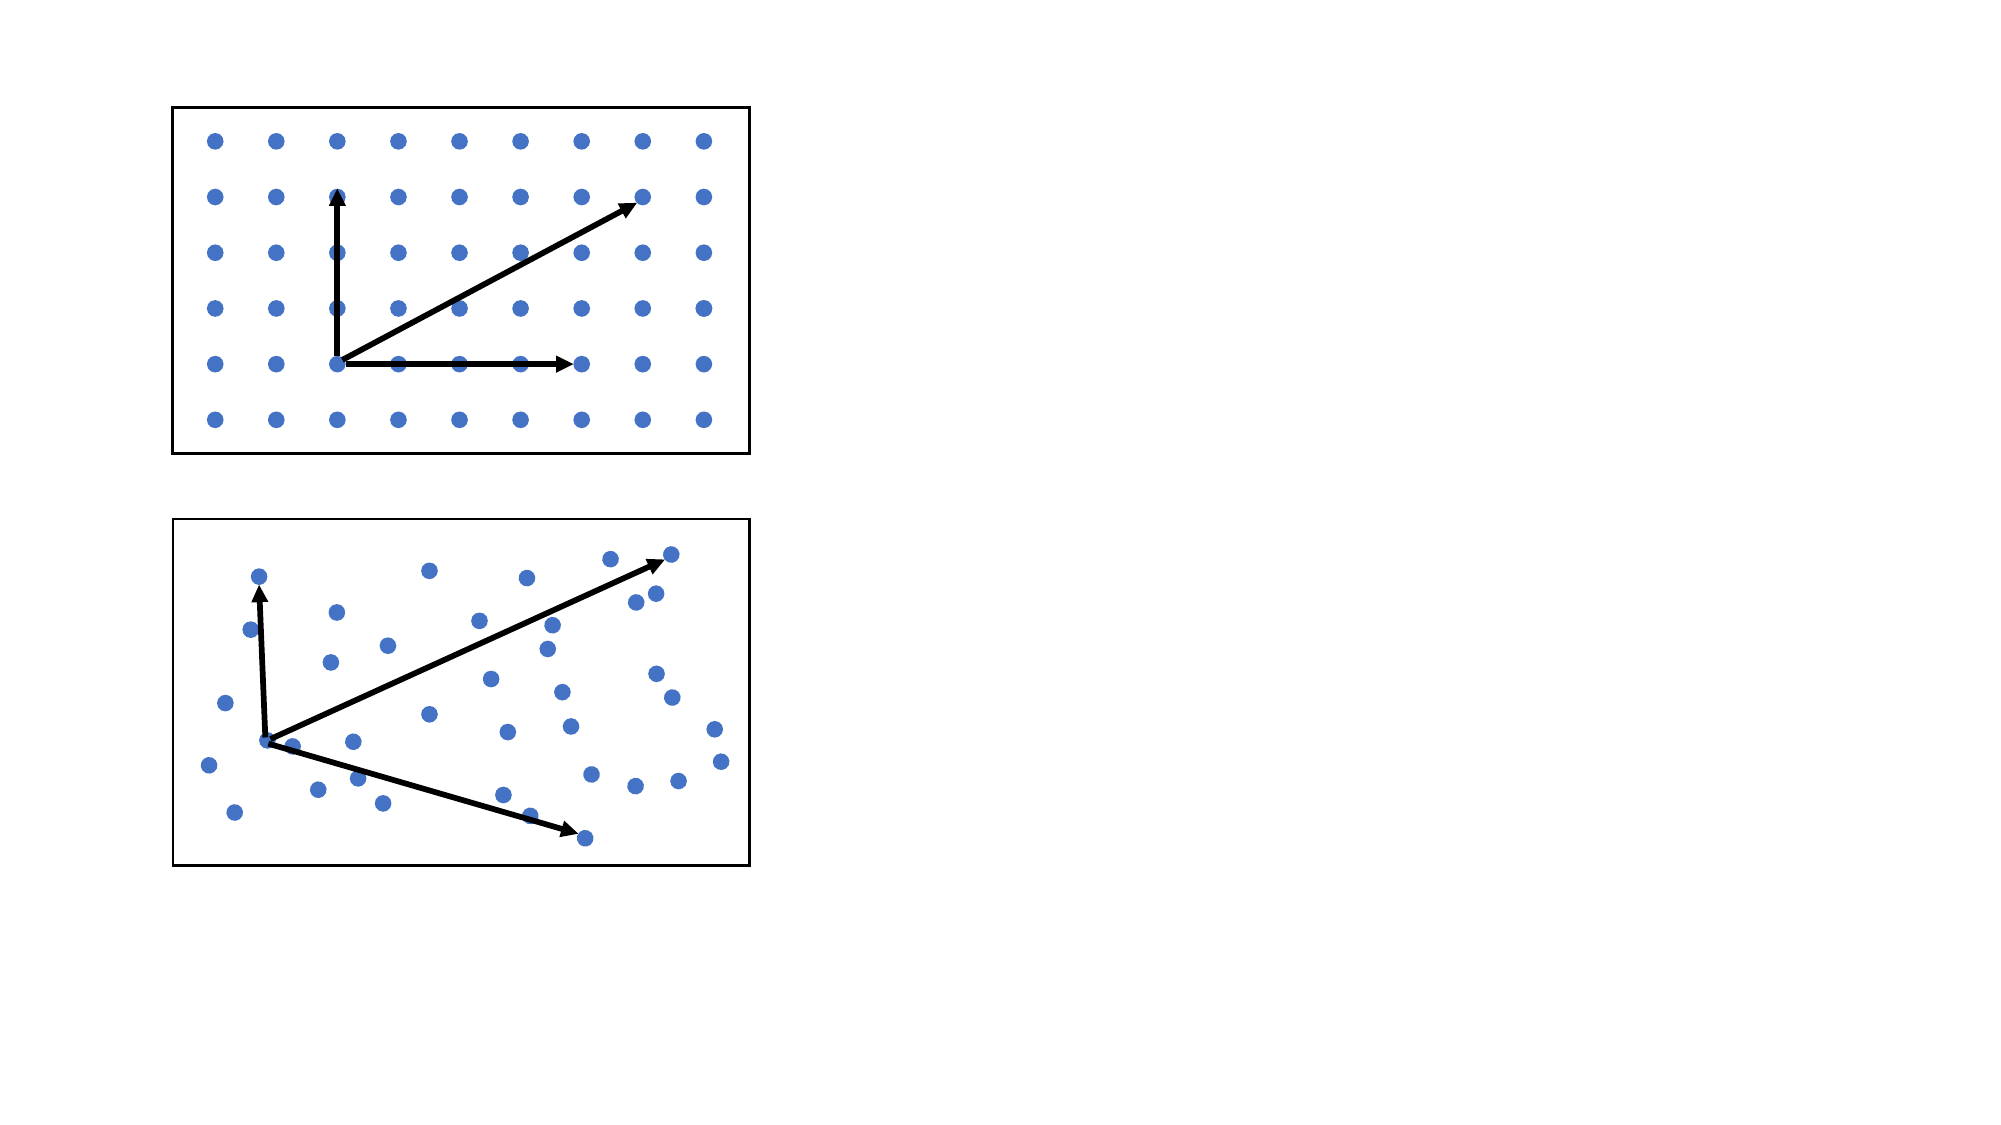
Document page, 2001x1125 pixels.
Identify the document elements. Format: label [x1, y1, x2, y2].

text_box [342, 202, 637, 360]
text_box [258, 584, 266, 738]
text_box [268, 743, 579, 834]
text_box [523, 524, 678, 627]
text_box [206, 711, 361, 815]
text_box [171, 107, 750, 455]
text_box [270, 559, 665, 739]
text_box [172, 518, 751, 866]
text_box [511, 717, 706, 806]
